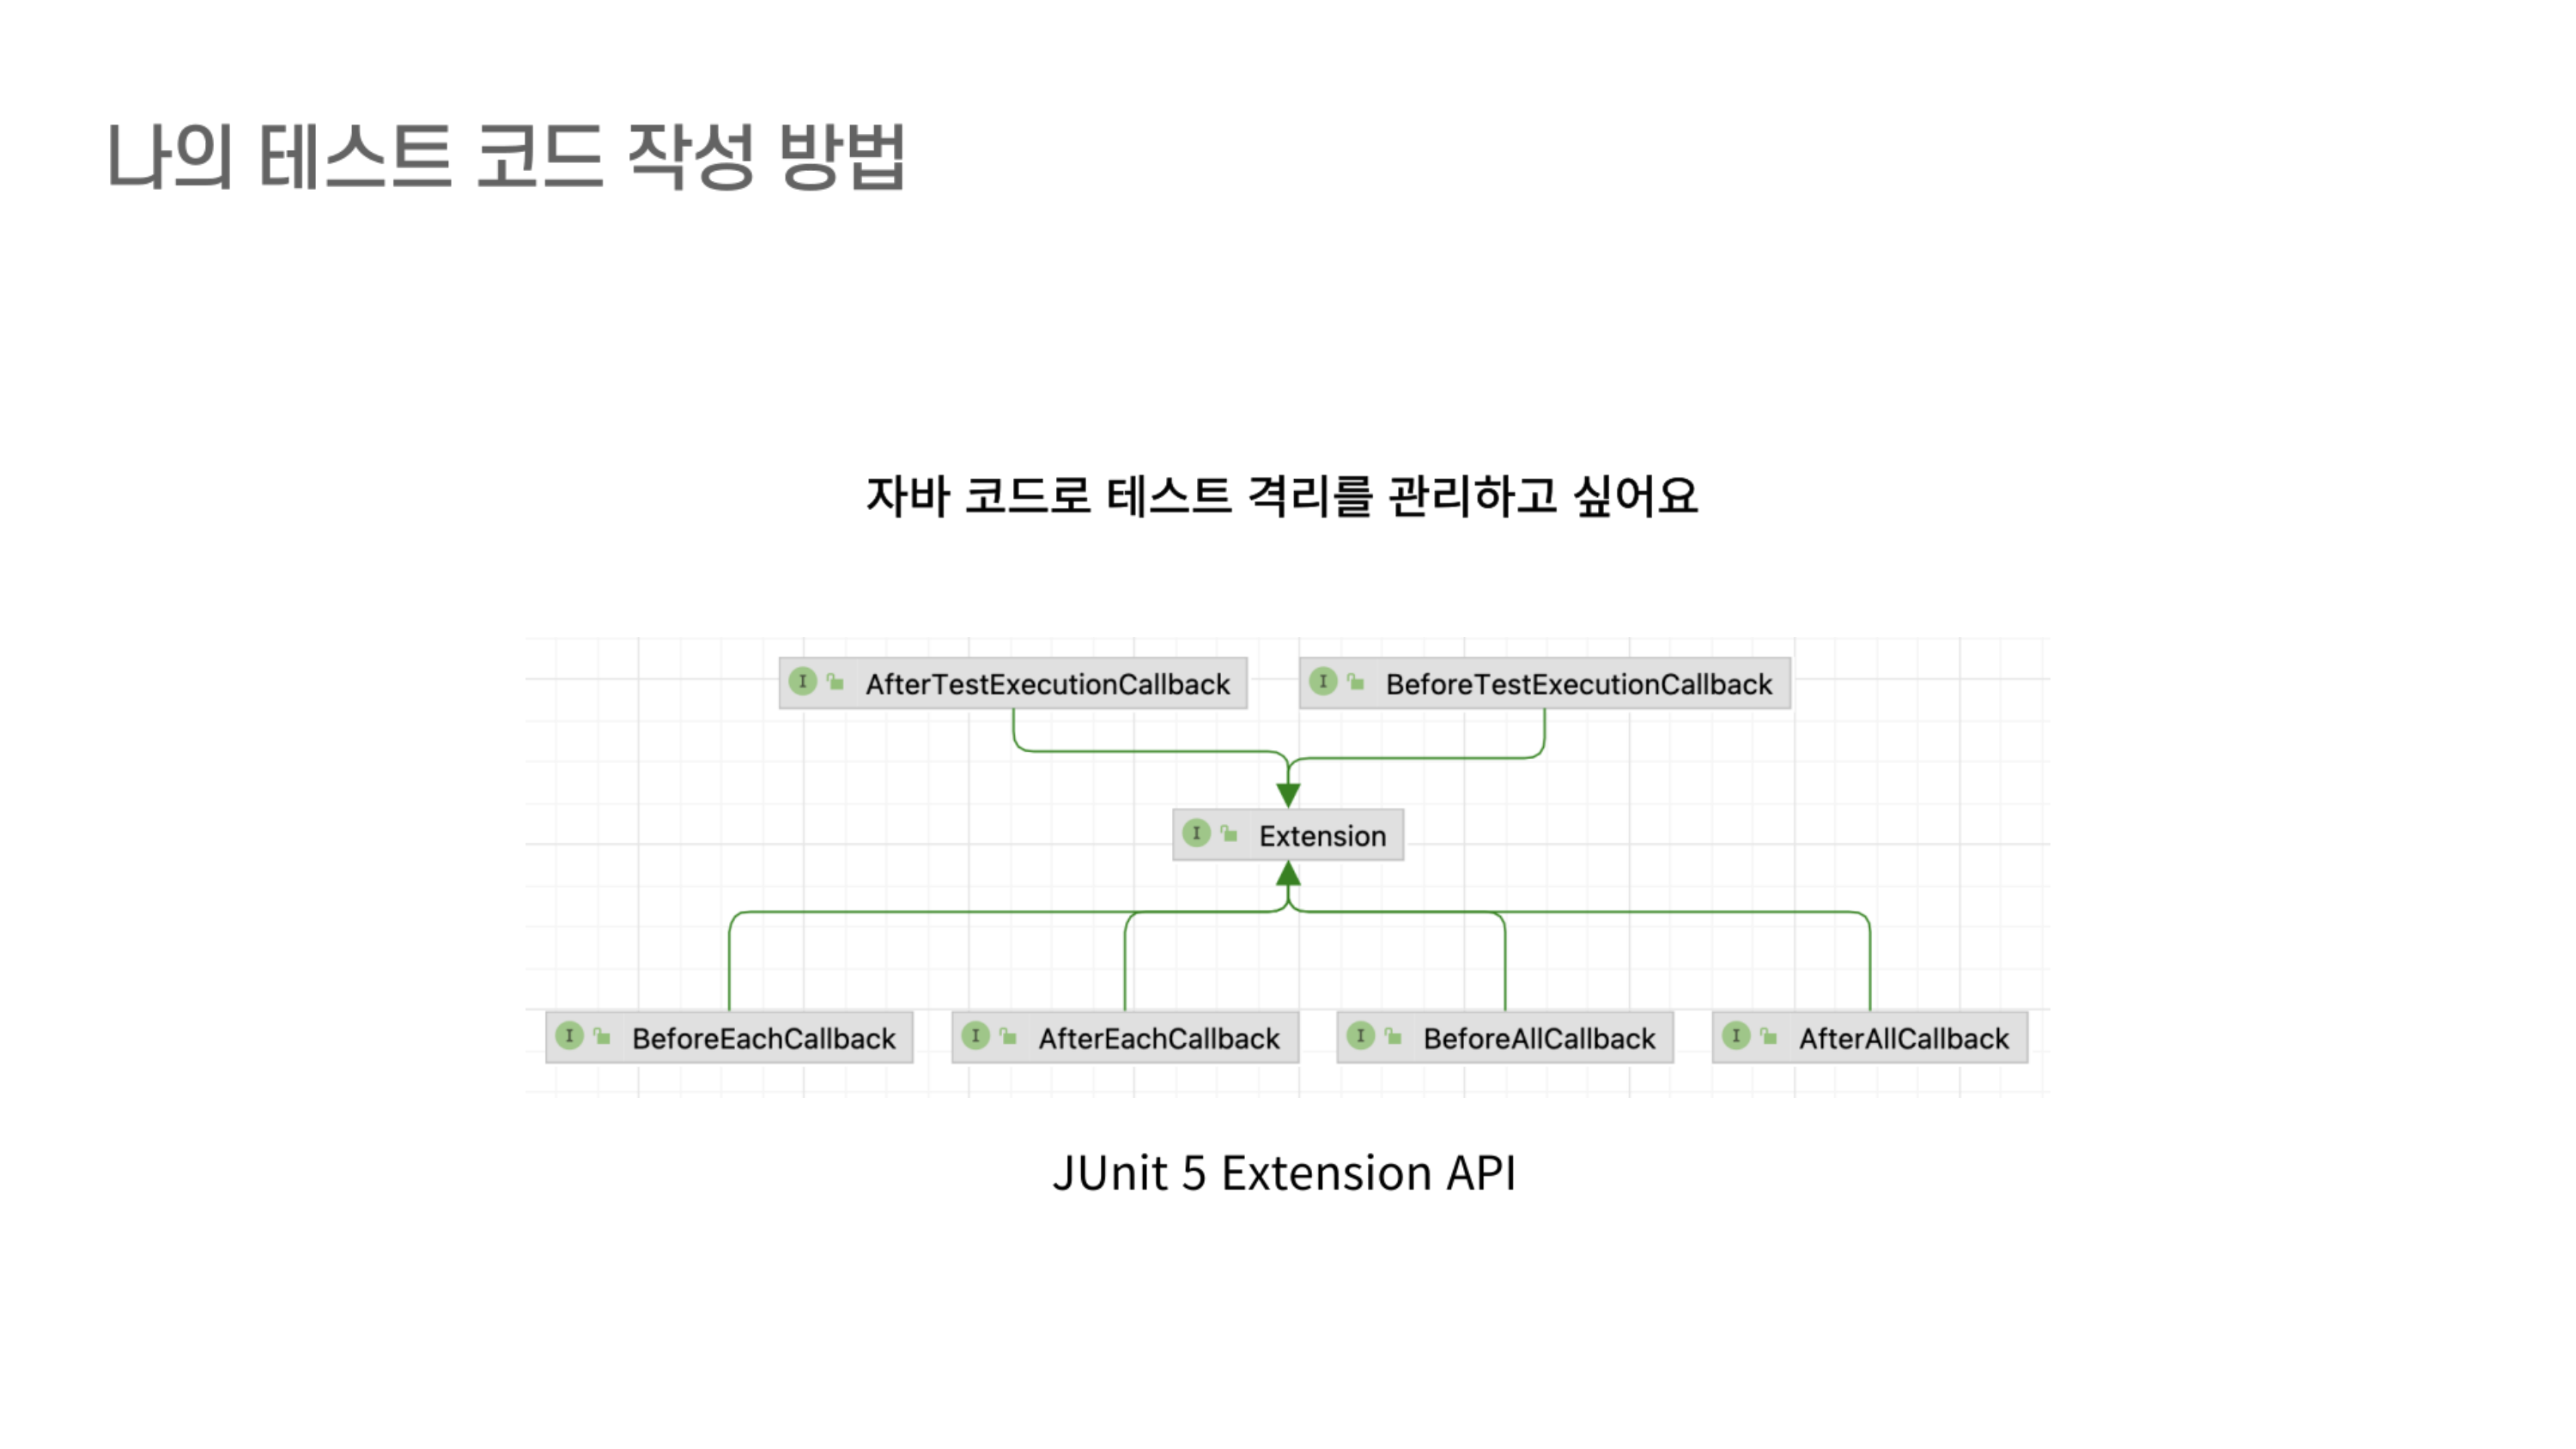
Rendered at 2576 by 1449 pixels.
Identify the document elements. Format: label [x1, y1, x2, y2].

picture [850, 445, 1747, 574]
text_box [526, 637, 2050, 1099]
picture [76, 69, 988, 264]
picture [1036, 1121, 1558, 1251]
